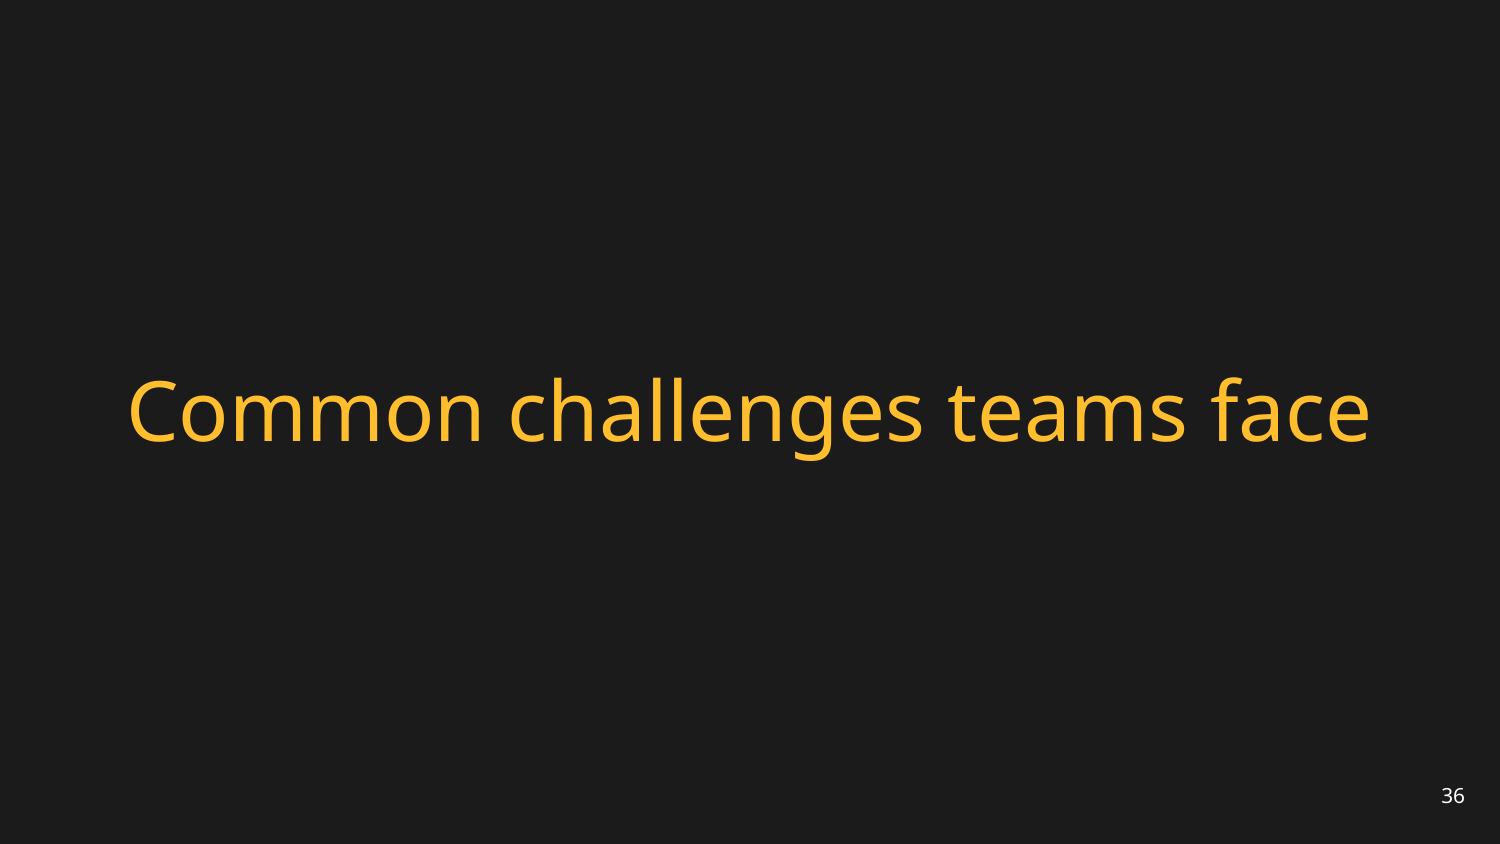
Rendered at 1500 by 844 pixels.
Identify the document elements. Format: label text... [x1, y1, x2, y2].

title Common challenges teams face [51, 72, 1449, 753]
slide_number 36 [1389, 764, 1480, 830]
